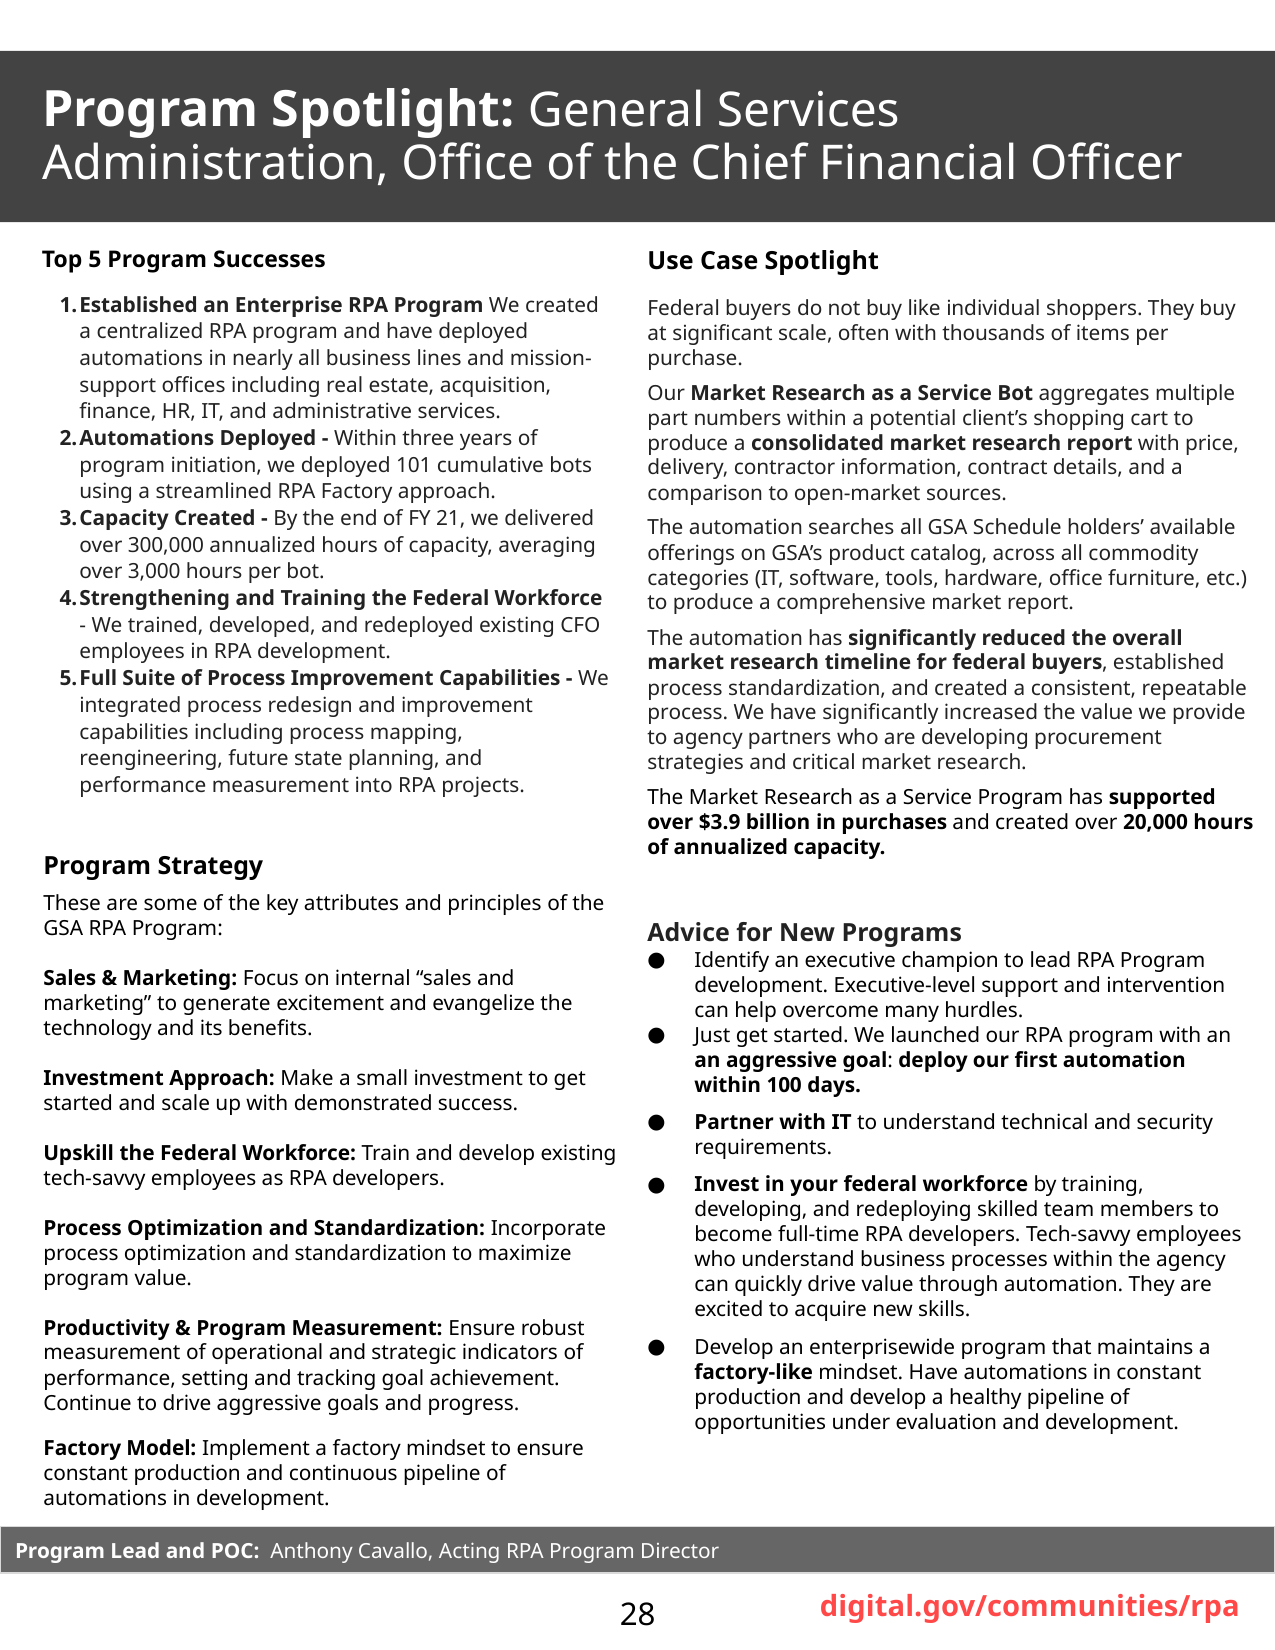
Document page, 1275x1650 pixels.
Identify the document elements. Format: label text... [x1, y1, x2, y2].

text_box digital.gov/communities/rpa [754, 1571, 1256, 1637]
text_box Use Case Spotlight Federal buyers do not buy like individual shoppers. They buy at significant scale, often with thousands of items per purchase. Our Market Research as a Service Bot aggregates multiple part numbers within a potential client’s shopping cart to produce a consolidated market research report with price, delivery, contractor information, contract details, and a comparison to open-market sources. The automation searches all GSA Schedule holders’ available offerings on GSA’s product catalog, across all commodity categories (IT, software, tools, hardware, office furniture, etc.) to produce a comprehensive market report. The automation has significantly reduced the overall market research timeline for federal buyers, established process standardization, and created a consistent, repeatable process. We have significantly increased the value we provide to agency partners who are developing procurement strategies and critical market research. The Market Research as a Service Program has supported over $3.9 billion in purchases and created over 20,000 hours of annualized capacity. [632, 229, 1275, 874]
text_box Top 5 Program Successes Established an Enterprise RPA Program We created a centralized RPA program and have deployed automations in nearly all business lines and mission-support offices including real estate, acquisition, finance, HR, IT, and administrative services. Automations Deployed - Within three years of program initiation, we deployed 101 cumulative bots using a streamlined RPA Factory approach. Capacity Created - By the end of FY 21, we delivered over 300,000 annualized hours of capacity, averaging over 3,000 hours per bot. Strengthening and Training the Federal Workforce - We trained, developed, and redeployed existing CFO employees in RPA development. Full Suite of Process Improvement Capabilities - We integrated process redesign and improvement capabilities including process mapping, reengineering, future state planning, and performance measurement into RPA projects. [26, 229, 626, 812]
title Program Spotlight: General Services Administration, Office of the Chief Financial Officer [0, 50, 1275, 223]
text_box Program Strategy These are some of the key attributes and principles of the GSA RPA Program: Sales & Marketing: Focus on internal “sales and marketing” to generate excitement and evangelize the technology and its benefits. Investment Approach: Make a small investment to get started and scale up with demonstrated success. Upskill the Federal Workforce: Train and develop existing tech-savvy employees as RPA developers. Process Optimization and Standardization: Incorporate process optimization and standardization to maximize program value. Productivity & Program Measurement: Ensure robust measurement of operational and strategic indicators of performance, setting and tracking goal achievement. Continue to drive aggressive goals and progress. Factory Model: Implement a factory mindset to ensure constant production and continuous pipeline of automations in development. [35, 834, 626, 1526]
text_box Advice for New Programs Identify an executive champion to lead RPA Program development. Executive-level support and intervention can help overcome many hurdles. Just get started. We launched our RPA program with an an aggressive goal: deploy our first automation within 100 days. Partner with IT to understand technical and security requirements. Invest in your federal workforce by training, developing, and redeploying skilled team members to become full-time RPA developers. Tech-savvy employees who understand business processes within the agency can quickly drive value through automation. They are excited to acquire new skills. Develop an enterprisewide program that maintains a factory-like mindset. Have automations in constant production and develop a healthy pipeline of opportunities under evaluation and development. [632, 896, 1261, 1502]
slide_number 28 [600, 1575, 676, 1650]
text_box Program Lead and POC: Anthony Cavallo, Acting RPA Program Director [0, 1526, 1275, 1573]
